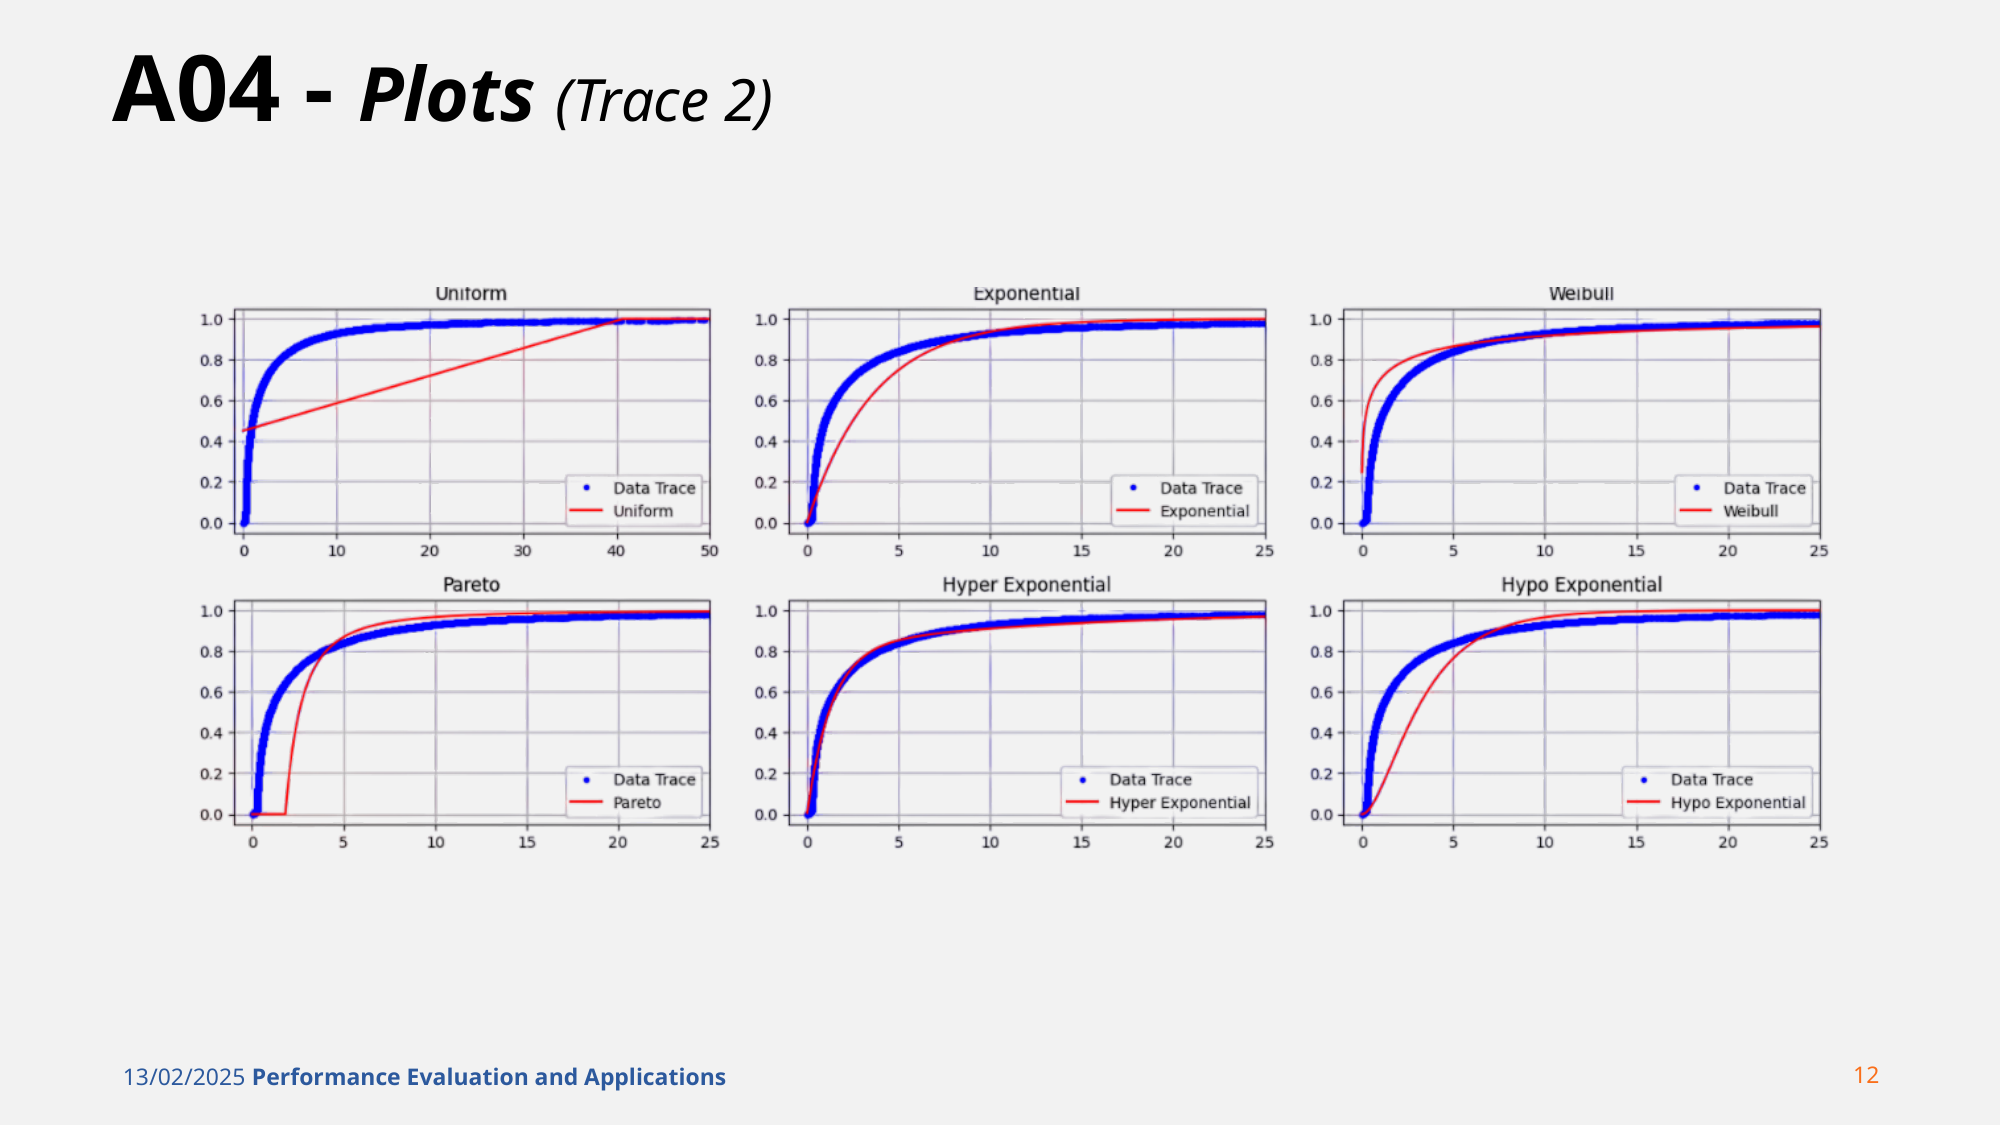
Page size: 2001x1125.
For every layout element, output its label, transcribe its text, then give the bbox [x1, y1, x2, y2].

picture [155, 287, 1845, 1125]
title A04 - Plots (Trace 2) [98, 34, 1824, 150]
